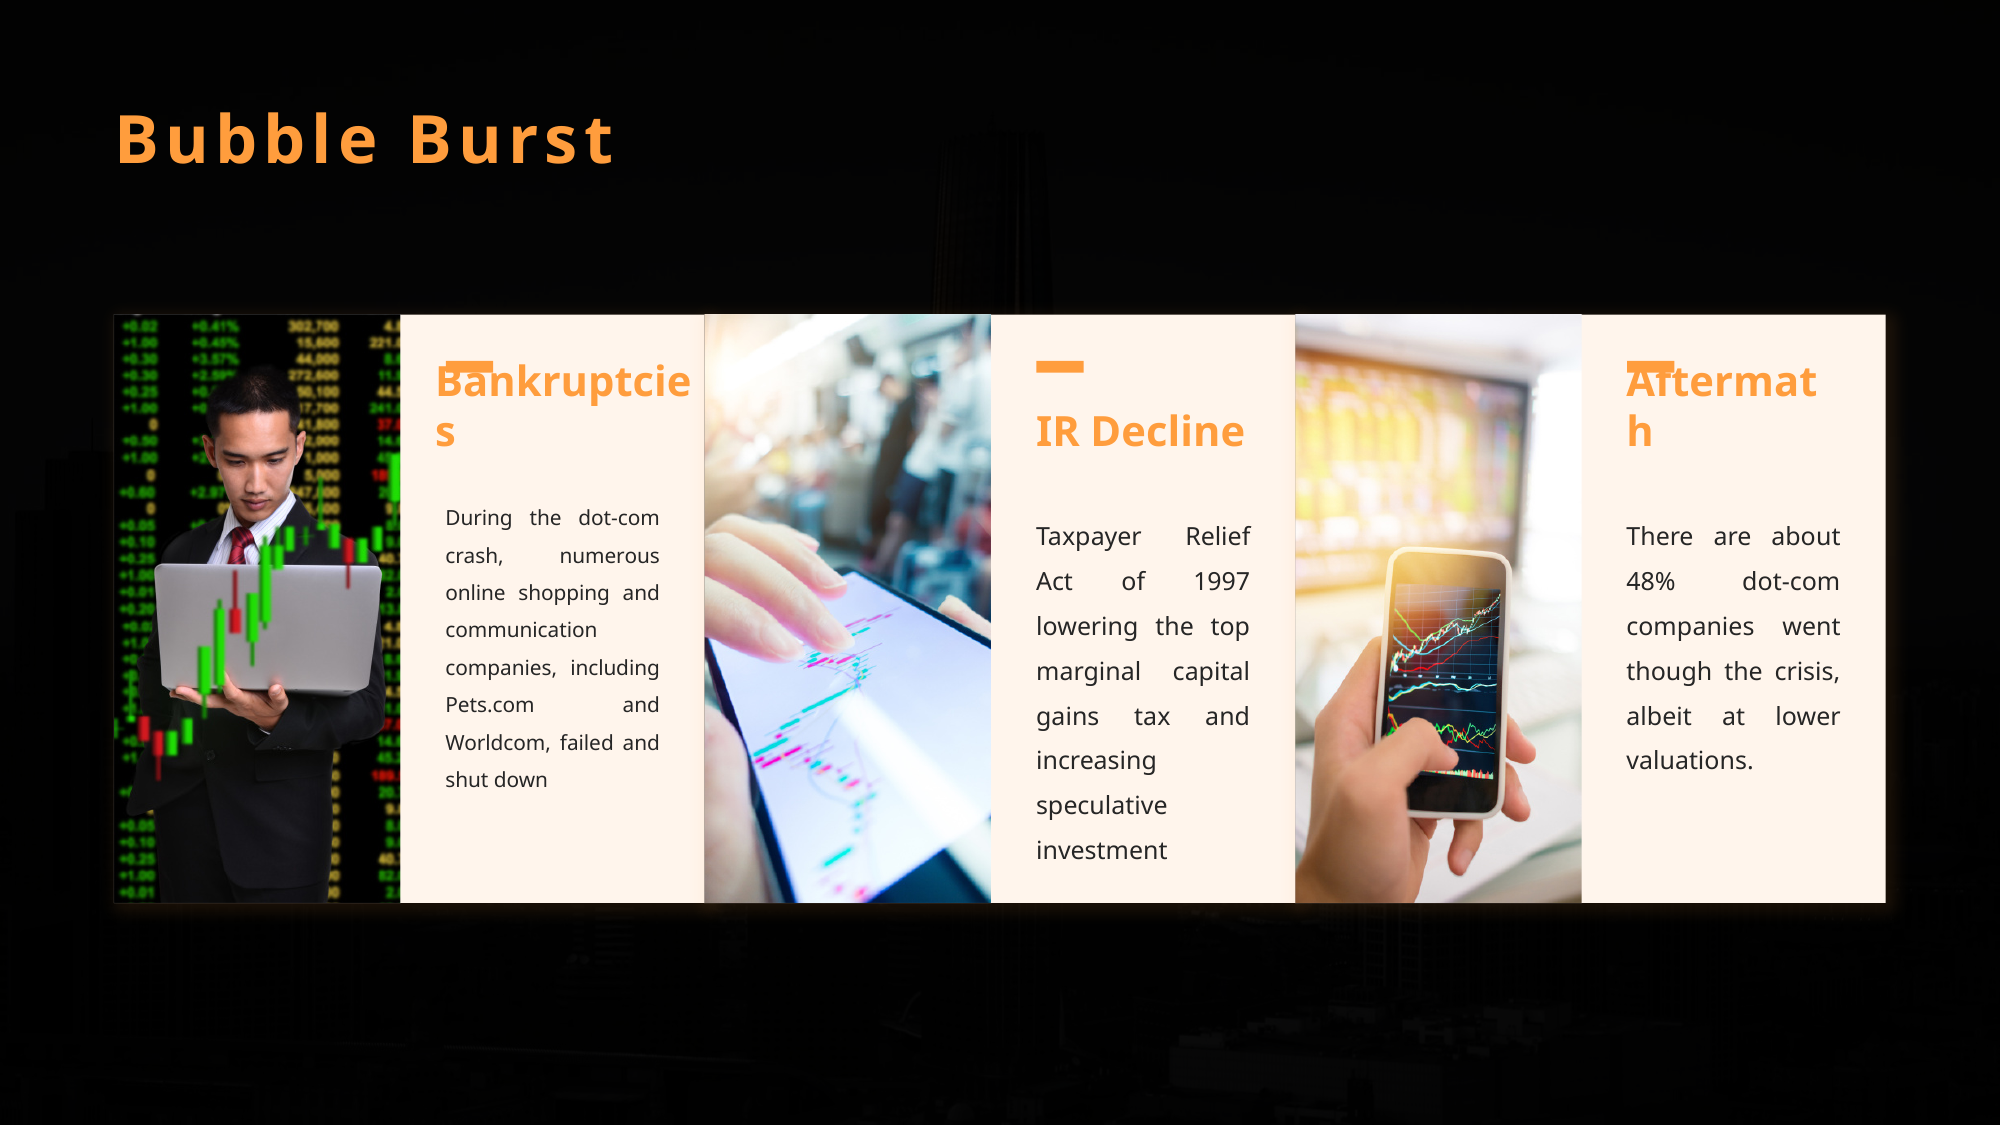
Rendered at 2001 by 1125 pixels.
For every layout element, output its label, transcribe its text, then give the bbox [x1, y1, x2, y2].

text_box Aftermath [1626, 347, 1841, 455]
text_box IR Decline [1035, 347, 1251, 455]
text_box [1035, 360, 1085, 374]
text_box Bankruptcies [435, 385, 704, 455]
text_box [1626, 360, 1675, 374]
text_box [401, 314, 703, 904]
picture [704, 314, 991, 903]
picture [114, 314, 401, 903]
text_box There are about 48% dot-com companies went though the crisis, albeit at lower valuations. [1626, 505, 1841, 872]
text_box [445, 360, 494, 374]
title Bubble Burst [114, 59, 1886, 178]
text_box Taxpayer Relief Act of 1997 lowering the top marginal capital gains tax and increasing speculative investment [1035, 505, 1251, 872]
text_box [1583, 314, 1887, 904]
text_box During the dot-com crash, numerous online shopping and communication companies, including Pets.com and Worldcom, failed and shut down [445, 492, 660, 859]
picture [1295, 314, 1582, 903]
text_box [992, 314, 1294, 904]
